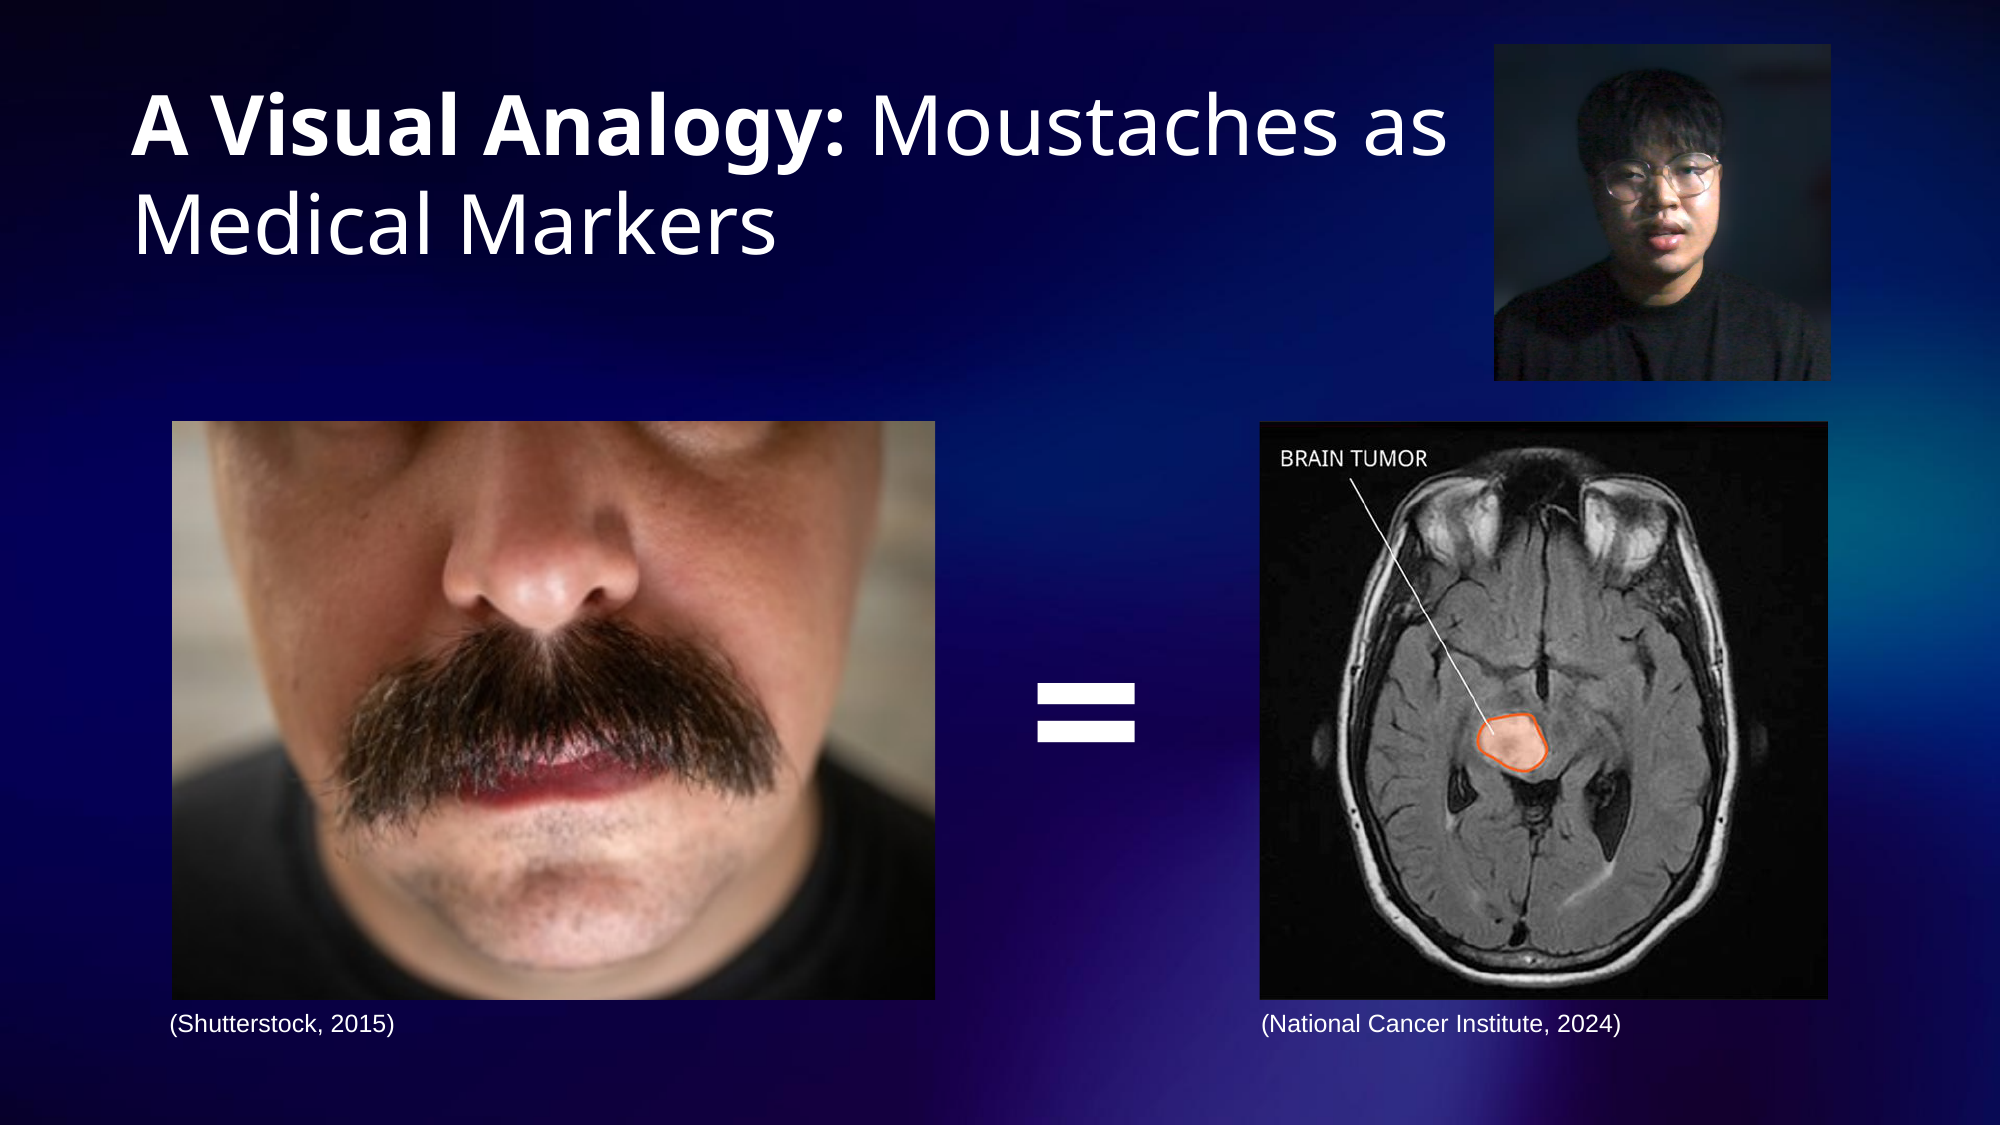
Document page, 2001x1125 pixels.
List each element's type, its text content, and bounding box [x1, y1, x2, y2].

text_box (Shutterstock, 2015) [154, 999, 1098, 1045]
text_box (National Cancer Institute, 2024) [1246, 999, 2000, 1045]
picture [0, 0, 2000, 1125]
text_box A Visual Analogy: Moustaches as Medical Markers [116, 56, 1478, 267]
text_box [1493, 43, 1832, 382]
title = [1014, 568, 1193, 779]
